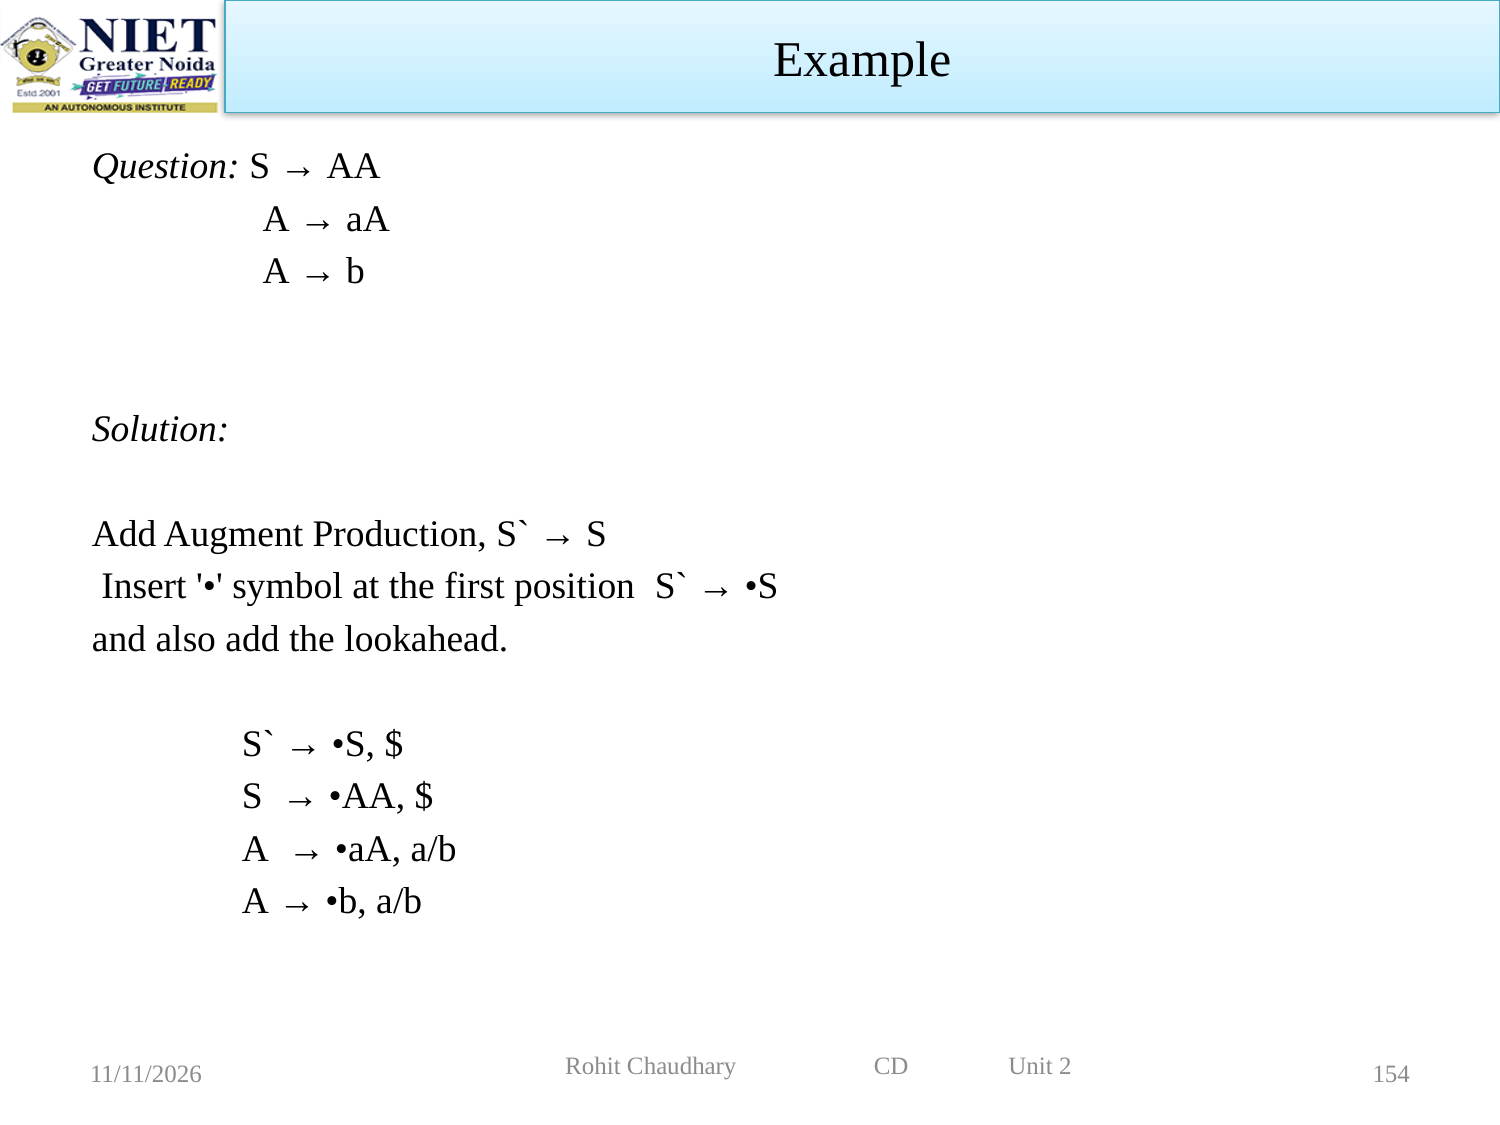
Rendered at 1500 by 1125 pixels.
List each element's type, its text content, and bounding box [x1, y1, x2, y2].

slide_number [75, 1042, 425, 1103]
footer Rohit Chaudhary CD Unit 2 [512, 1042, 1074, 1088]
slide_number 154 [1074, 1042, 1425, 1103]
picture [0, 16, 218, 113]
text_box Example [224, 0, 1500, 113]
list Question: S → AA A → aA A → b Solution: Add Augment Production, S` → S Insert '•' symbol at the first position S` → •S and also add the lookahead. S` → •S, $ S → •AA, $ A → •aA, a/b A → •b, a/b [76, 134, 1427, 1028]
